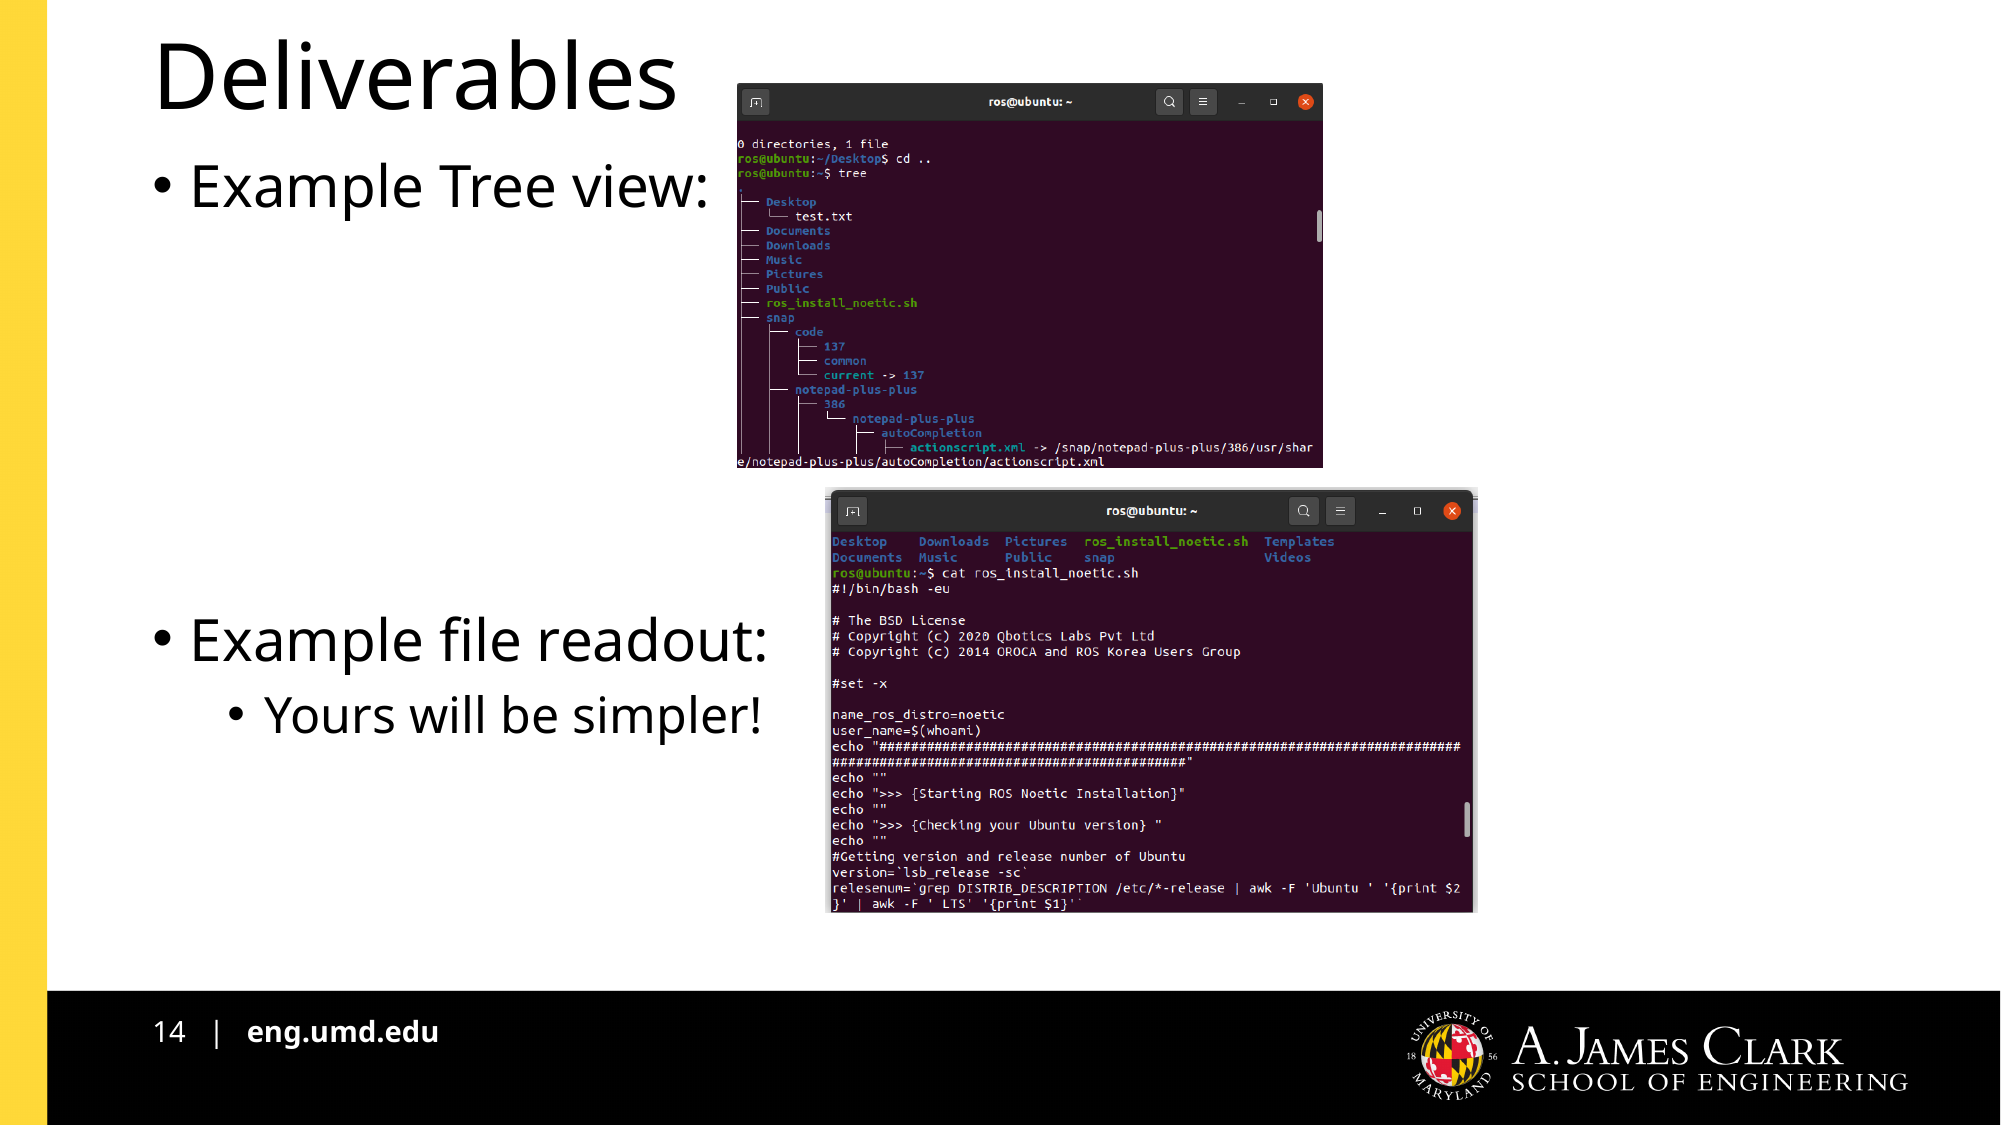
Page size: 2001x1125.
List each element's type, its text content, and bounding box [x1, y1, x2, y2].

title Deliverables [137, 0, 1863, 137]
picture [0, 0, 2001, 1125]
footer 14 | eng.umd.edu [137, 1002, 1338, 1063]
list Example Tree view: Example file readout: Yours will be simpler! [137, 141, 2000, 945]
